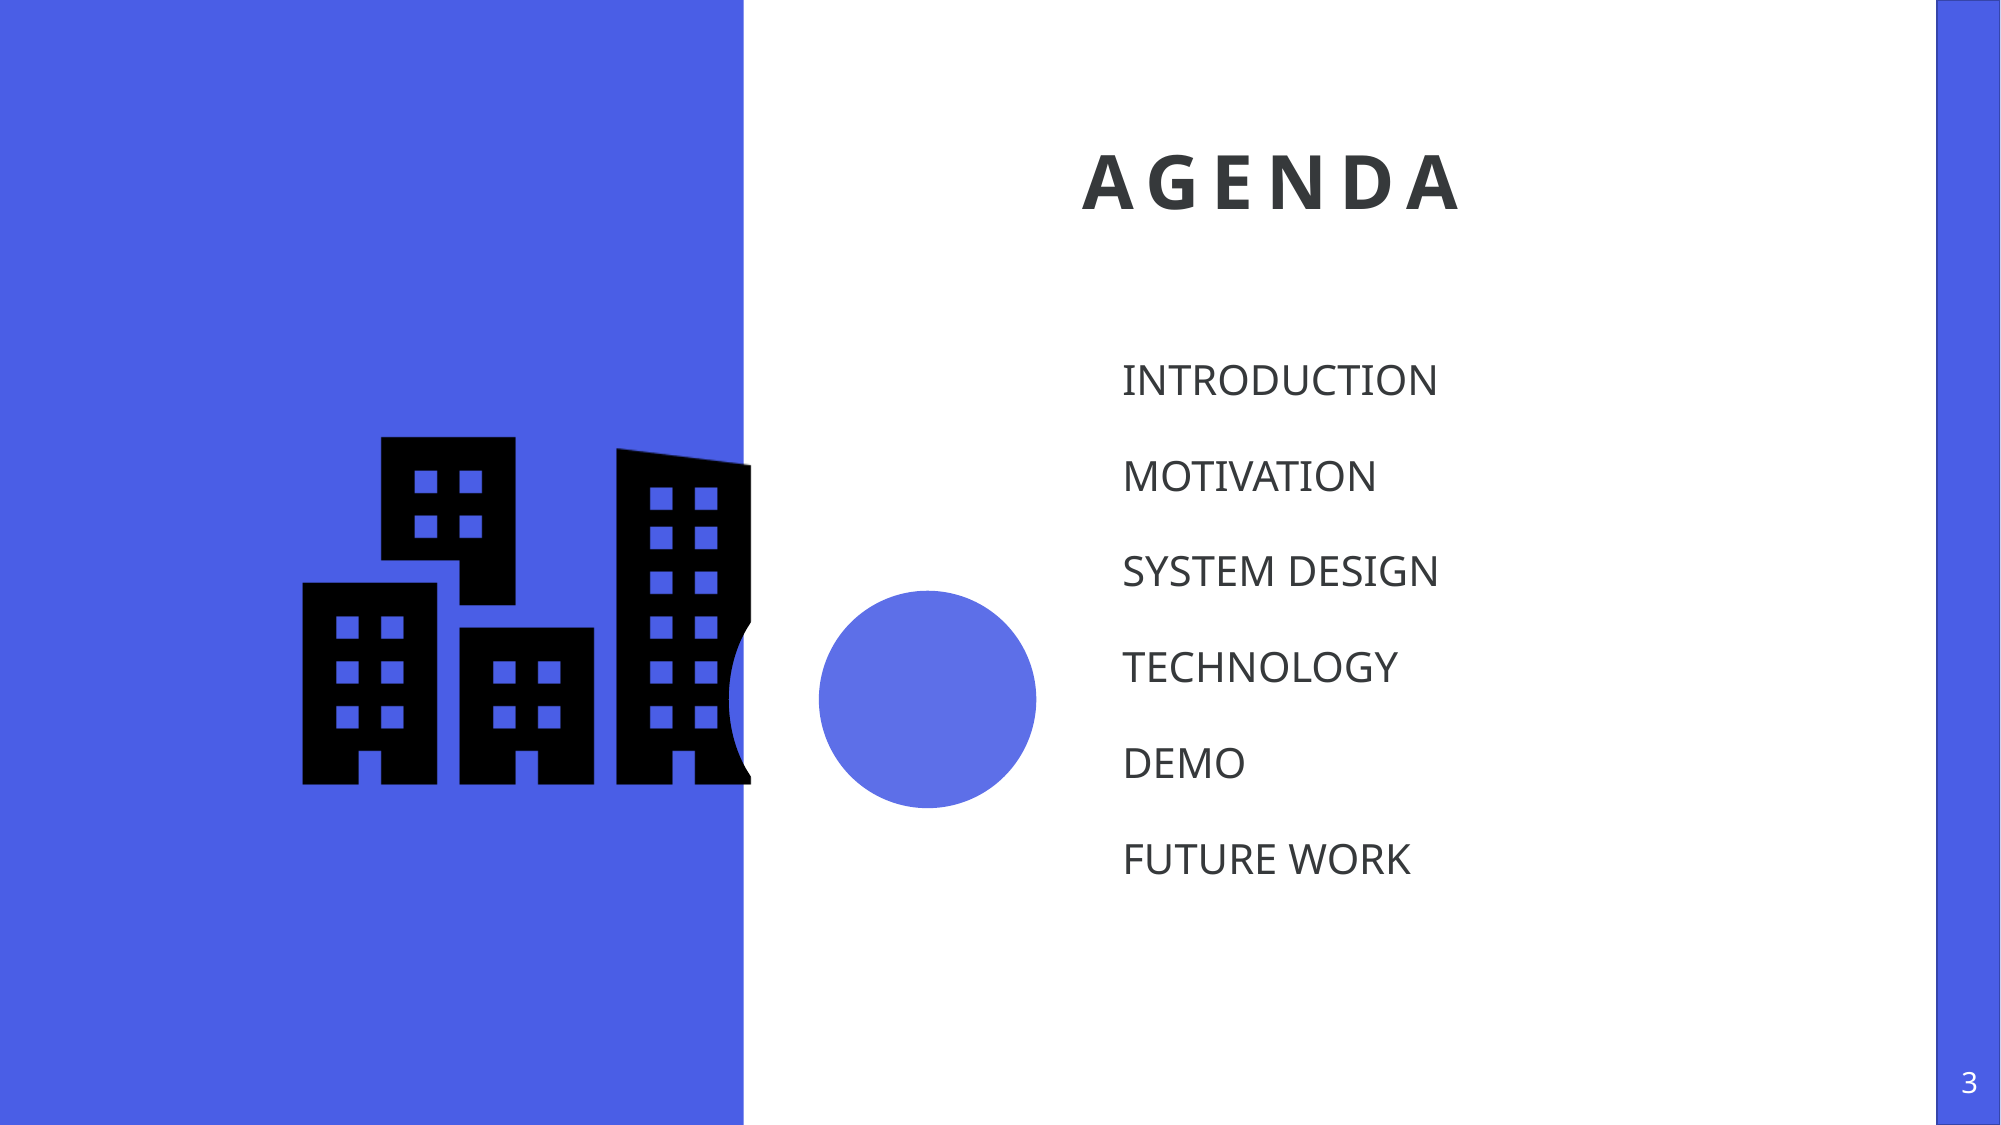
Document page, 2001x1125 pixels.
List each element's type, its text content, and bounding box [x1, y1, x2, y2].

list INTRODUCTION MOTIVATION SYSTEM DESIGN TECHNOLOGY DEMO FUTURE WORK [1122, 328, 1840, 967]
picture [258, 342, 796, 880]
slide_number 3 [1922, 1053, 2000, 1117]
title AGENDA [1082, 145, 1880, 330]
